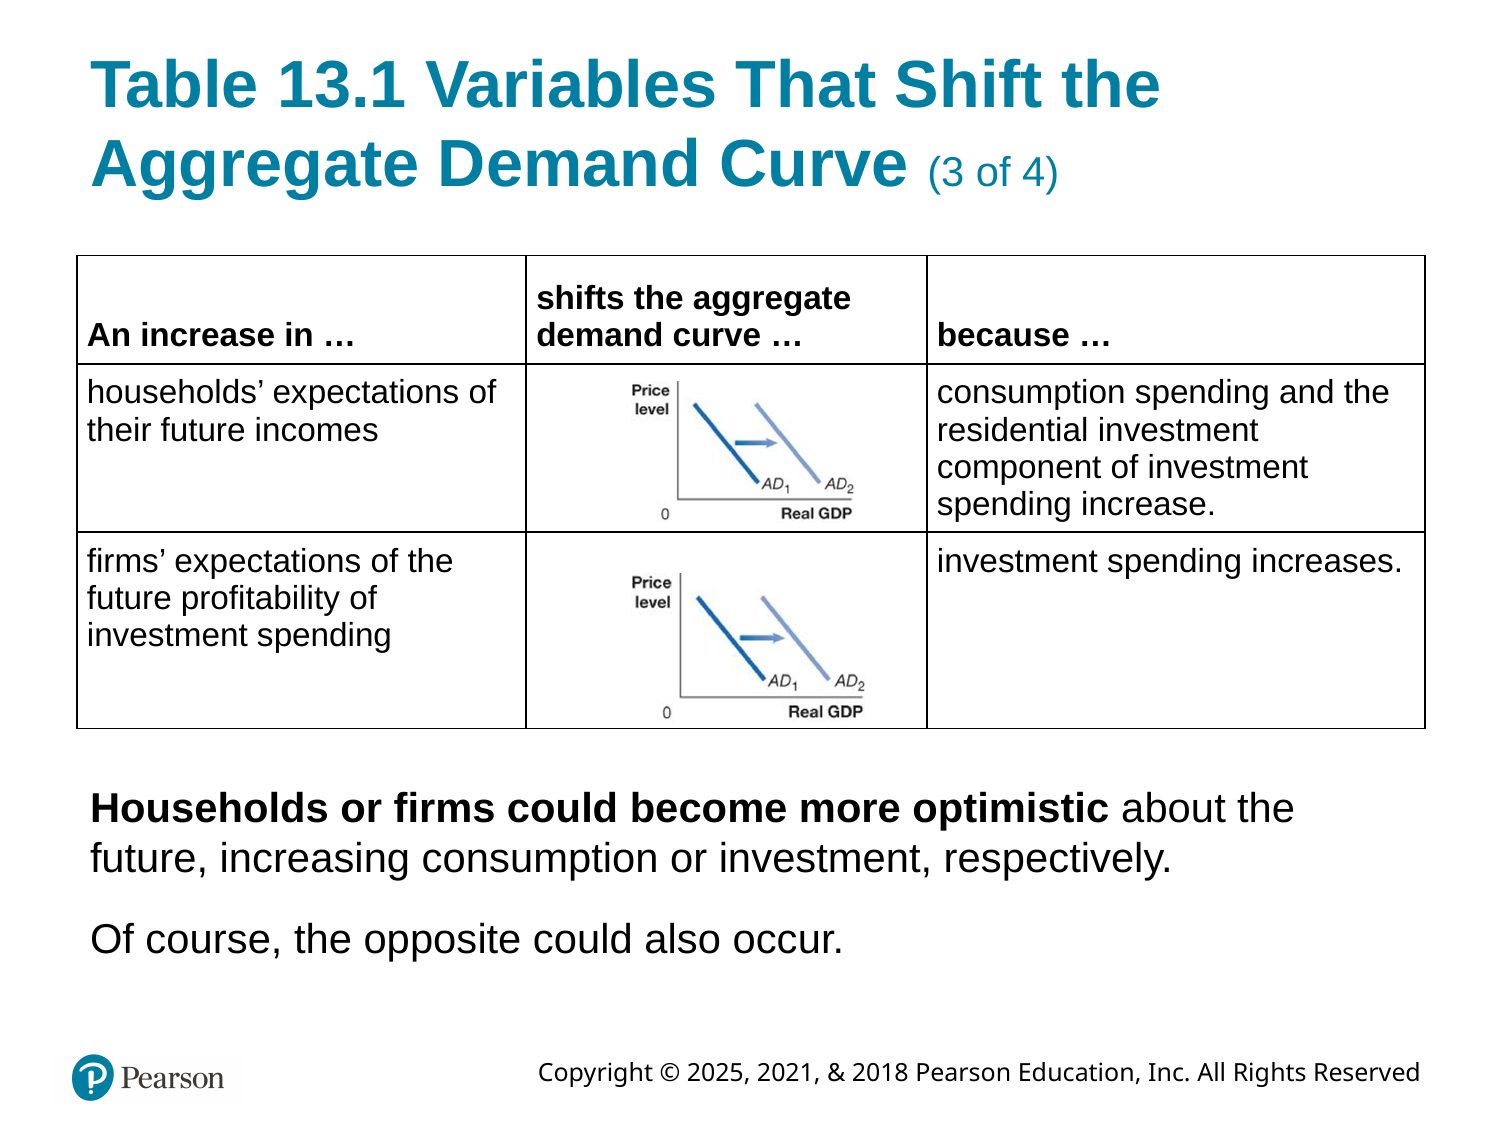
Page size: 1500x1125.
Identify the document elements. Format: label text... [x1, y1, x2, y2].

table_cell investment spending increases. [928, 533, 1424, 728]
picture [631, 381, 854, 523]
table_cell consumption spending and the residential investment component of investment spending increase. [928, 365, 1424, 531]
picture [631, 572, 865, 722]
picture [51, 1053, 245, 1102]
table_header because … [928, 256, 1424, 363]
table_header An increase in … [78, 256, 525, 363]
table_cell On a graph, X is real G D P, and Y is price level. Line A D sub 1 shifts right and becomes A D sub 2. [527, 365, 926, 531]
table_cell households’ expectations of their future incomes [78, 365, 525, 531]
list Households or firms could become more optimistic about the future, increasing consumption or investment, respectively. Of course, the opposite could also occur. [75, 765, 1426, 985]
table_cell On a graph, X is real G D P, and Y is price level. Line A D sub 1 shifts right and becomes A D sub 2. [527, 533, 926, 728]
title Table 13.1 Variables That Shift the Aggregate Demand Curve (3 of 4) [75, 35, 1425, 216]
table_cell firms’ expectations of the future profitability of investment spending [78, 533, 525, 728]
table_header shifts the aggregate demand curve … [527, 256, 926, 363]
